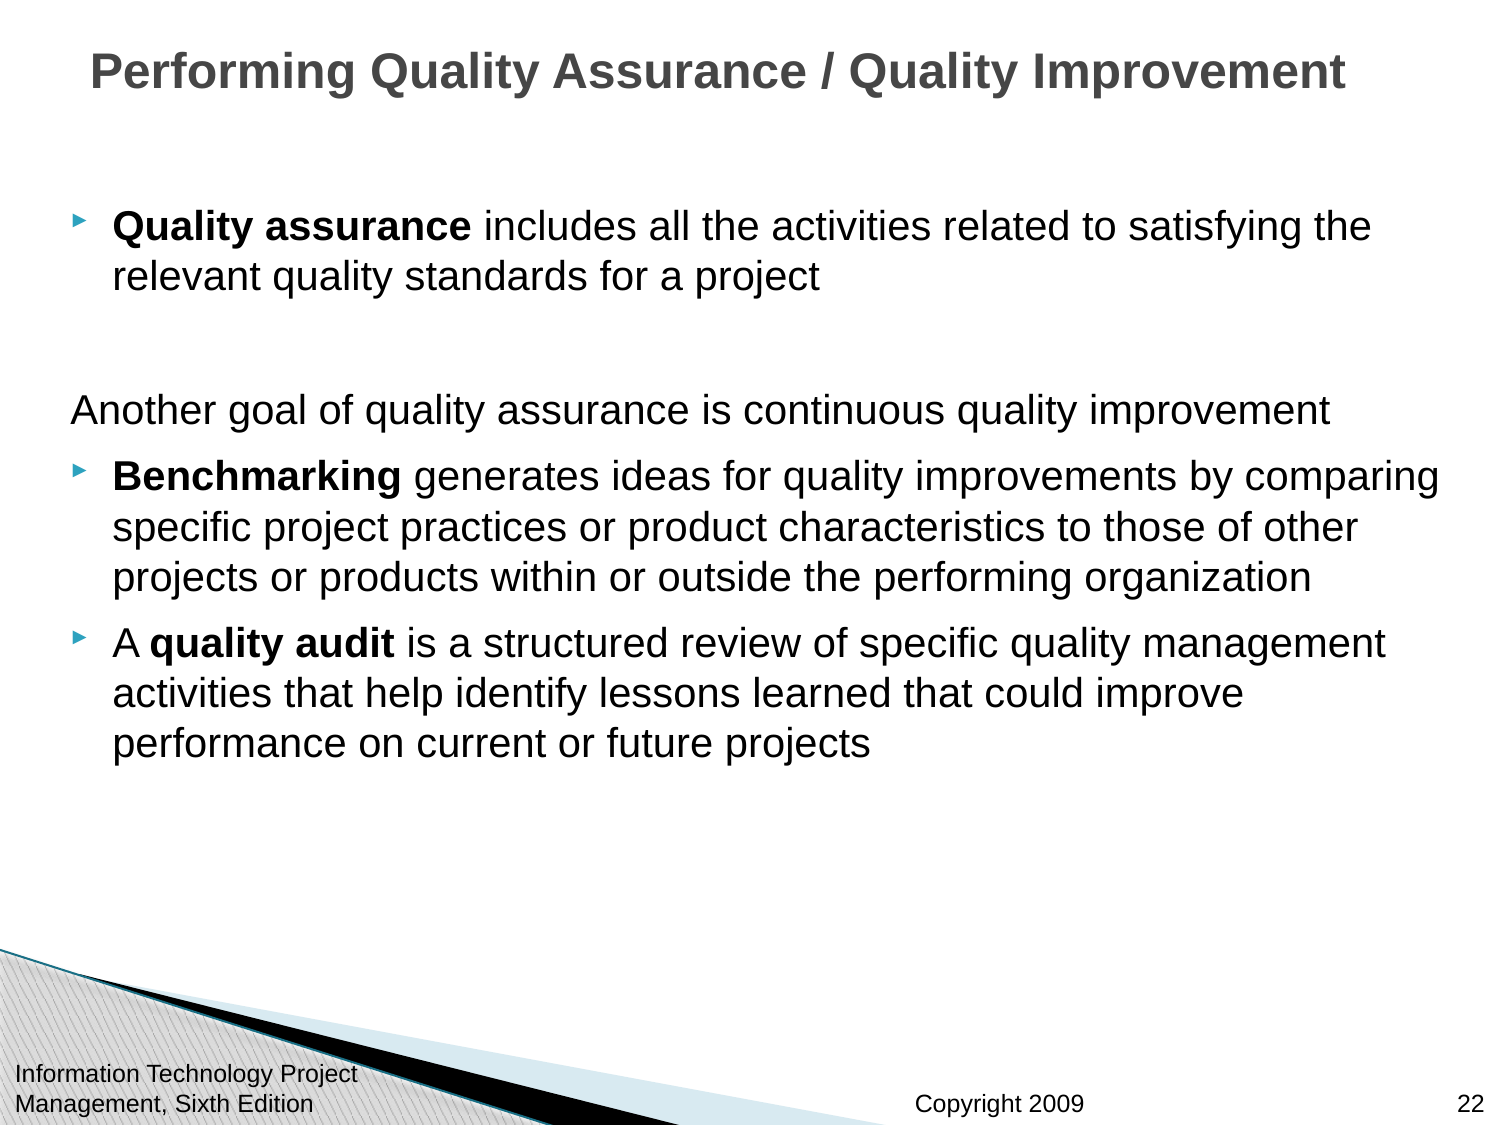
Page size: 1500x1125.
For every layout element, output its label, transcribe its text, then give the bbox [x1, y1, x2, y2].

slide_number 22 [1408, 1065, 1500, 1125]
list Quality assurance includes all the activities related to satisfying the relevant quality standards for a project Another goal of quality assurance is continuous quality improvement Benchmarking generates ideas for quality improvements by comparing specific project practices or product characteristics to those of other projects or products within or outside the performing organization A quality audit is a structured review of specific quality management activities that help identify lessons learned that could improve performance on current or future projects [37, 125, 1463, 975]
title Performing Quality Assurance / Quality Improvement [75, 0, 1425, 138]
footer Information Technology Project Management, Sixth Edition [0, 1065, 425, 1125]
